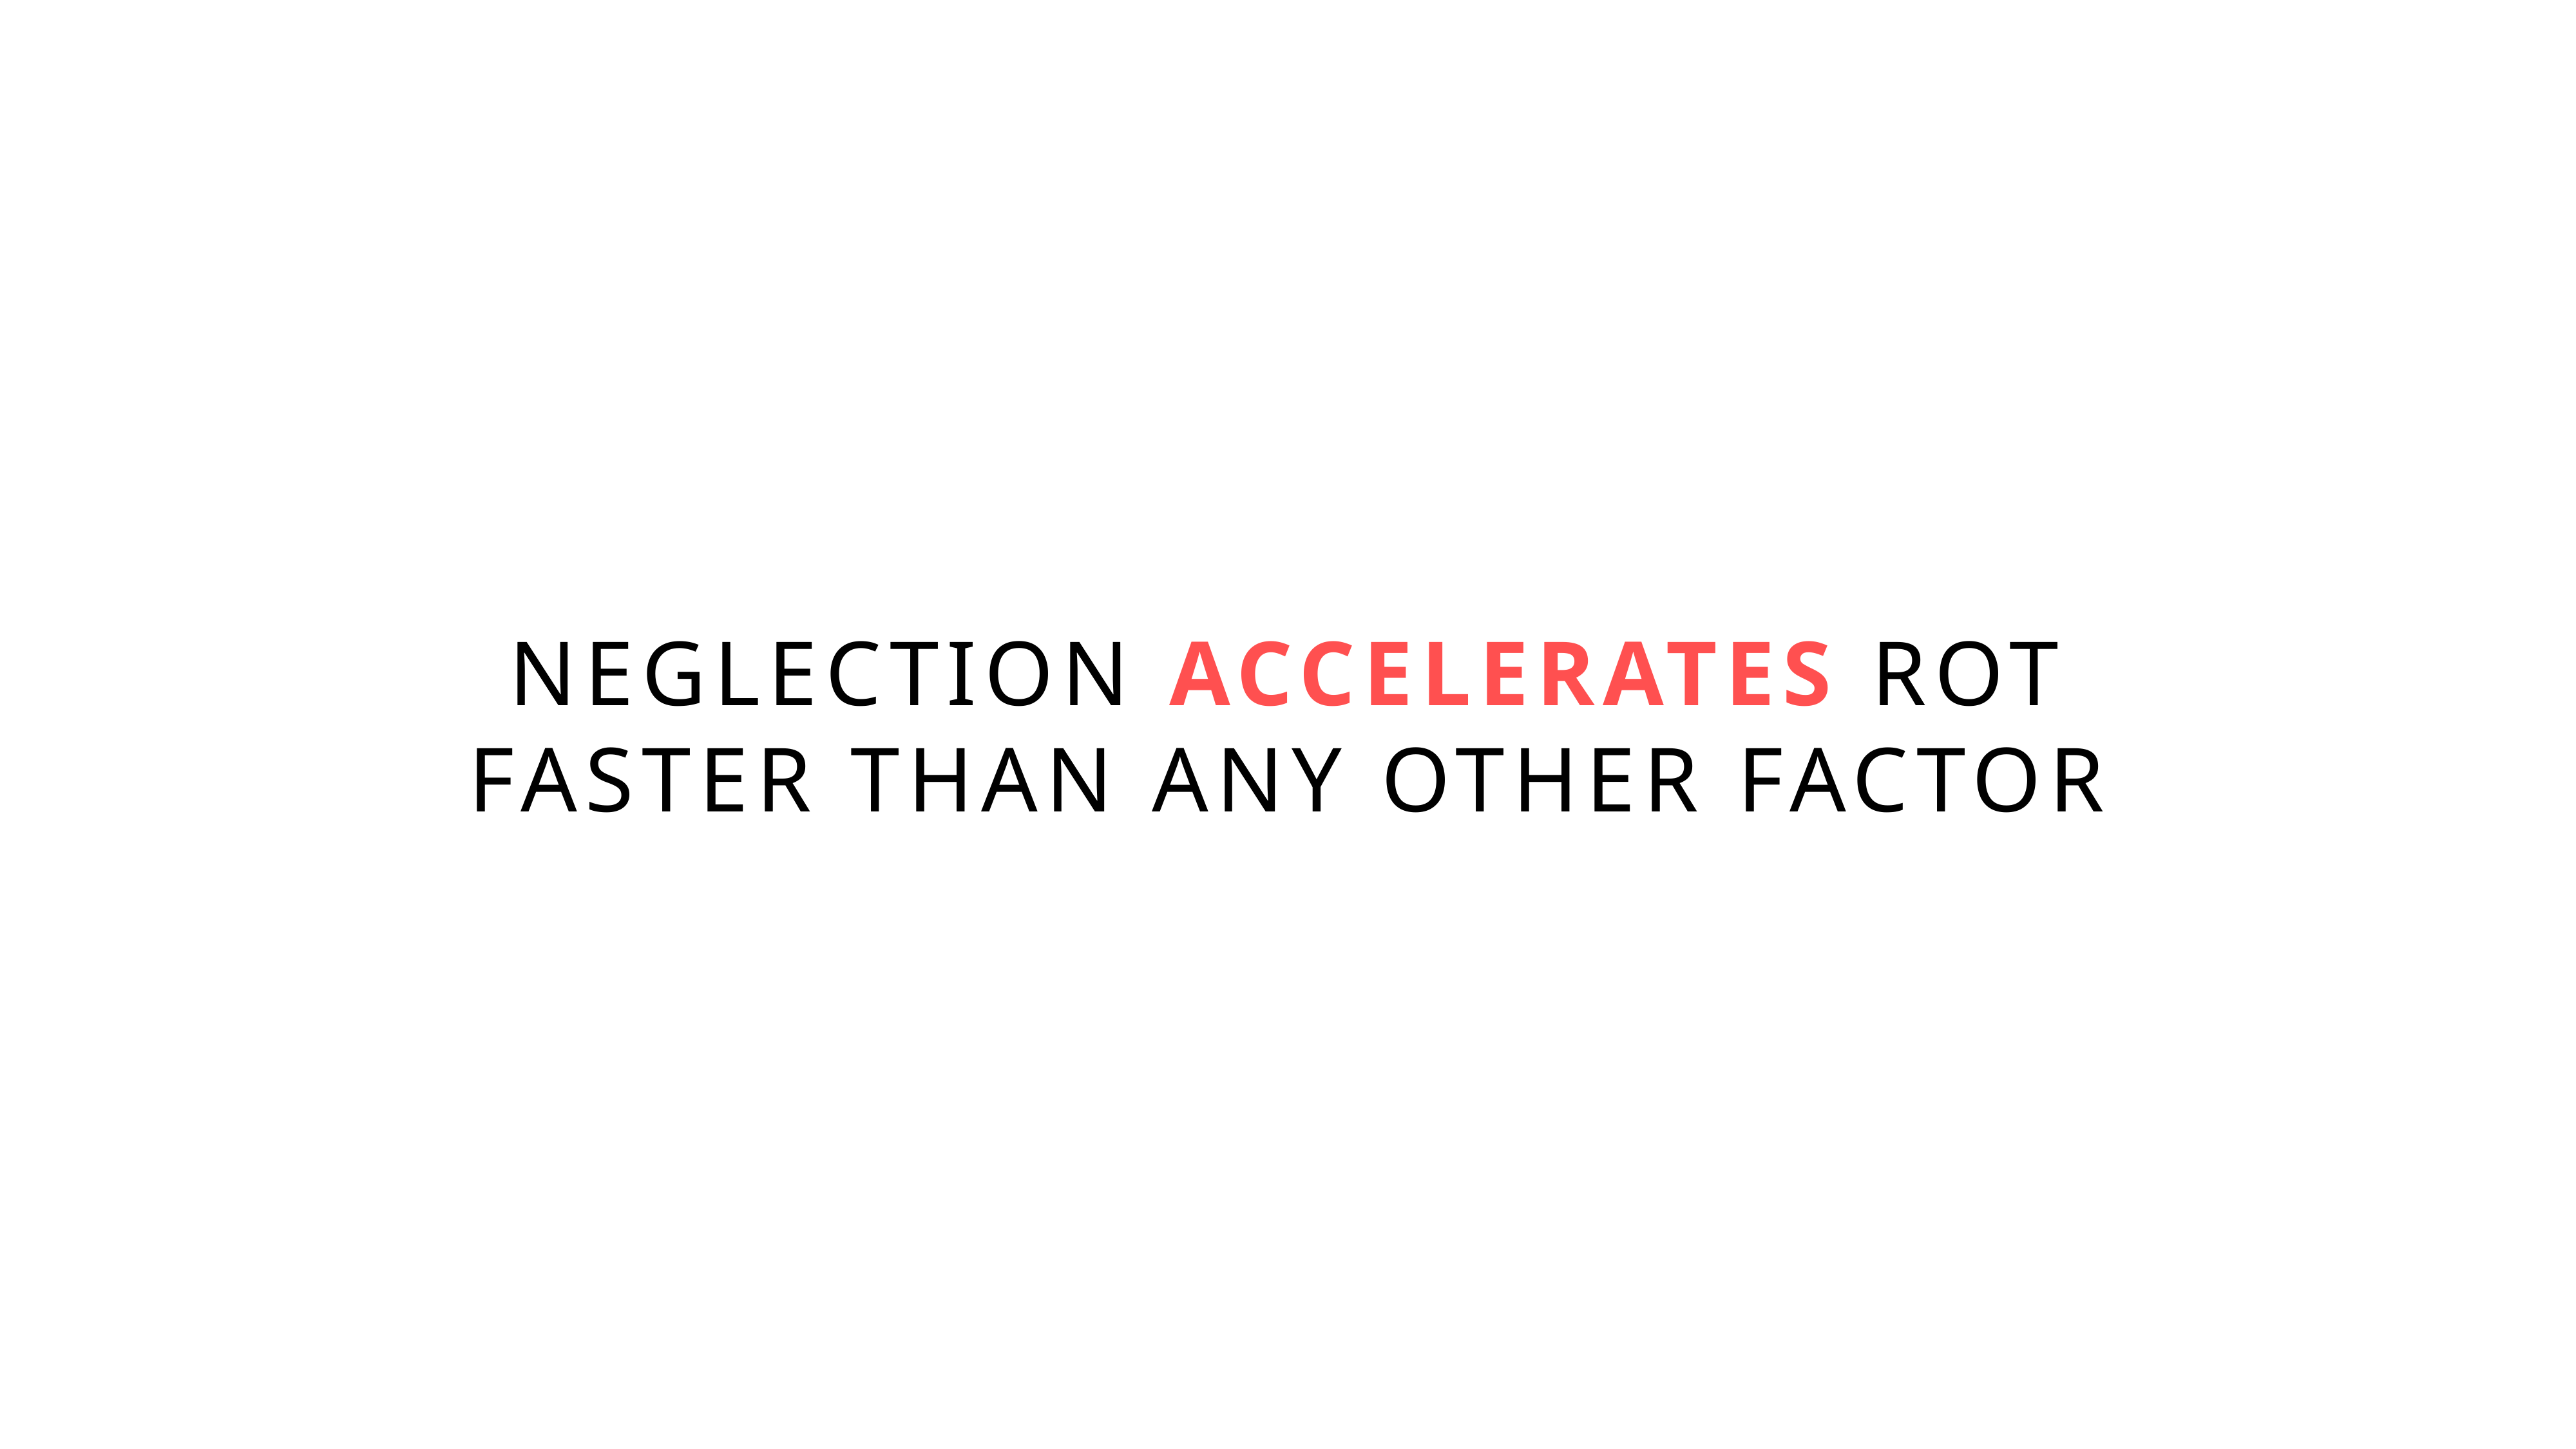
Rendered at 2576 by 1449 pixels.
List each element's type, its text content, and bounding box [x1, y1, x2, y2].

text_box Neglection accelerates rot faster than any other factor [364, 612, 2211, 835]
